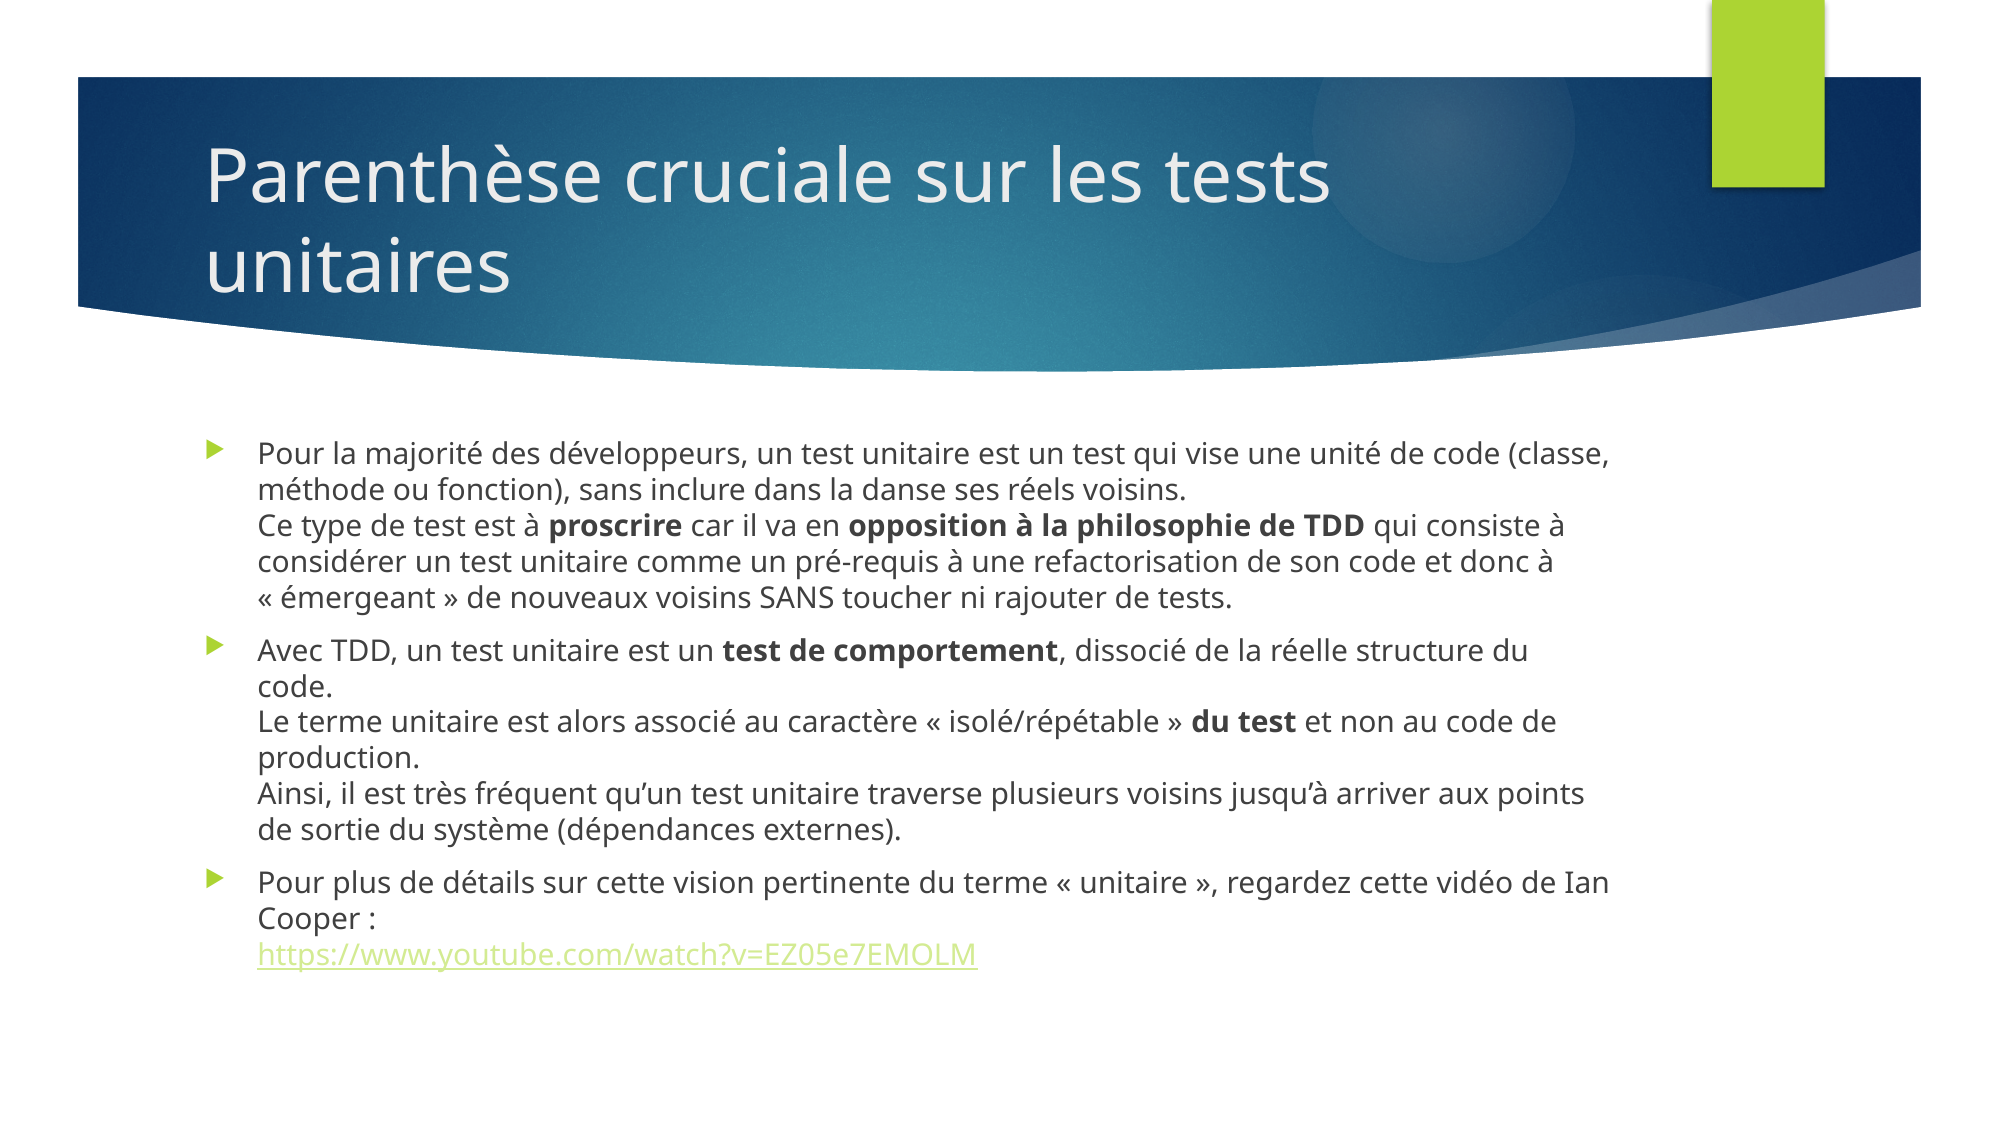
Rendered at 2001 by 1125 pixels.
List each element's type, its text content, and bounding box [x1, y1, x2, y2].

title Parenthèse cruciale sur les tests unitaires [189, 159, 1627, 276]
list Pour la majorité des développeurs, un test unitaire est un test qui vise une unité de code (classe, méthode ou fonction), sans inclure dans la danse ses réels voisins. Ce type de test est à proscrire car il va en opposition à la philosophie de TDD qui consiste à considérer un test unitaire comme un pré-requis à une refactorisation de son code et donc à « émergeant » de nouveaux voisins SANS toucher ni rajouter de tests. Avec TDD, un test unitaire est un test de comportement, dissocié de la réelle structure du code. Le terme unitaire est alors associé au caractère « isolé/répétable » du test et non au code de production. Ainsi, il est très fréquent qu’un test unitaire traverse plusieurs voisins jusqu’à arriver aux points de sortie du système (dépendances externes). Pour plus de détails sur cette vision pertinente du terme « unitaire », regardez cette vidéo de Ian Cooper : https://www.youtube.com/watch?v=EZ05e7EMOLM [189, 427, 1627, 988]
